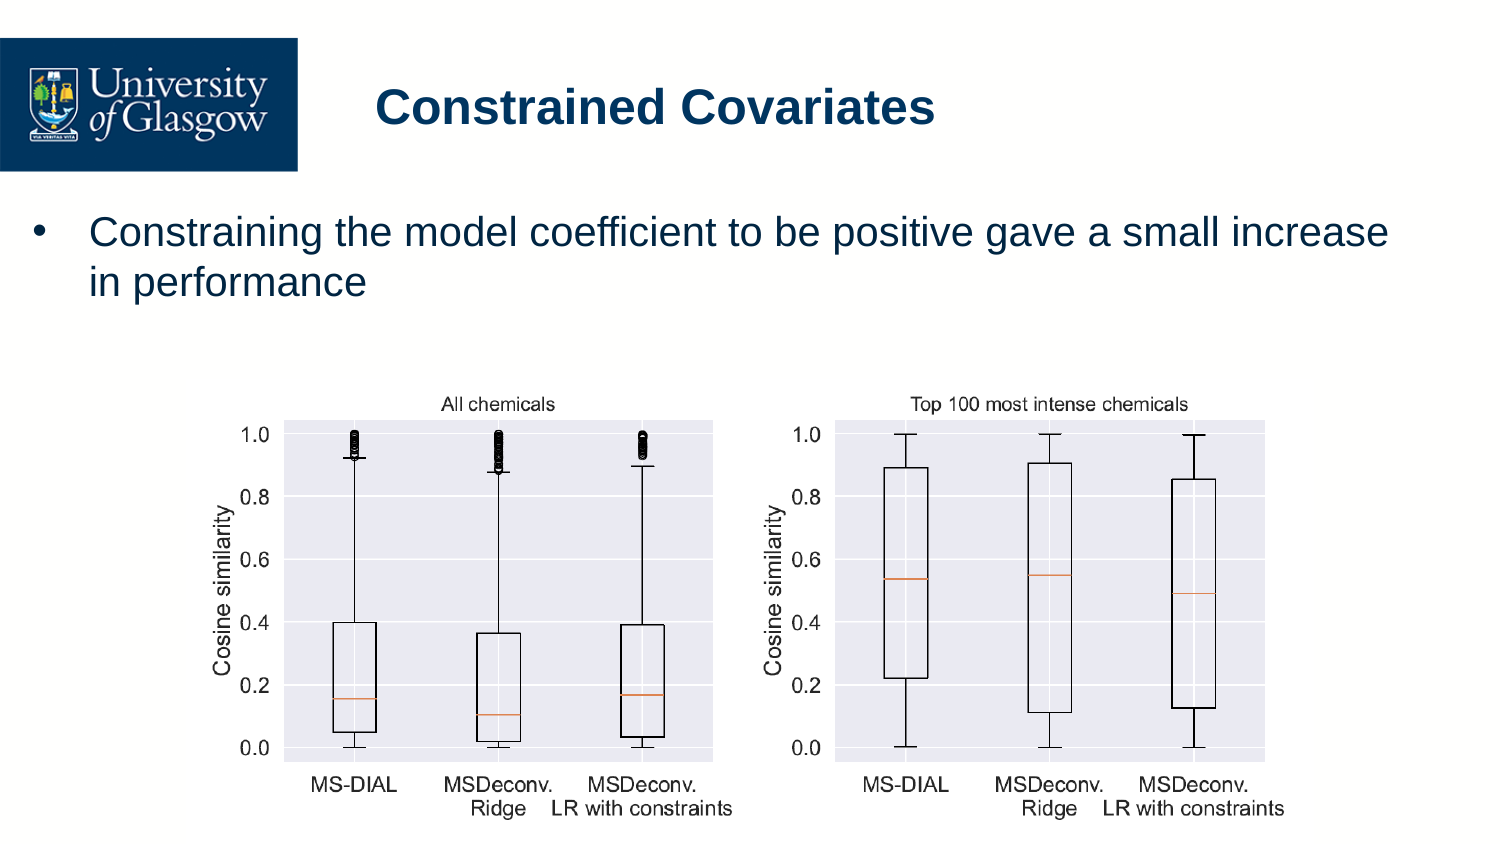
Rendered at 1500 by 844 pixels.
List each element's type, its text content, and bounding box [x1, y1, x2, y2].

picture [185, 379, 1315, 844]
picture [0, 0, 1500, 178]
text_box Constraining the model coefficient to be positive gave a small increase in performance [17, 197, 1412, 363]
